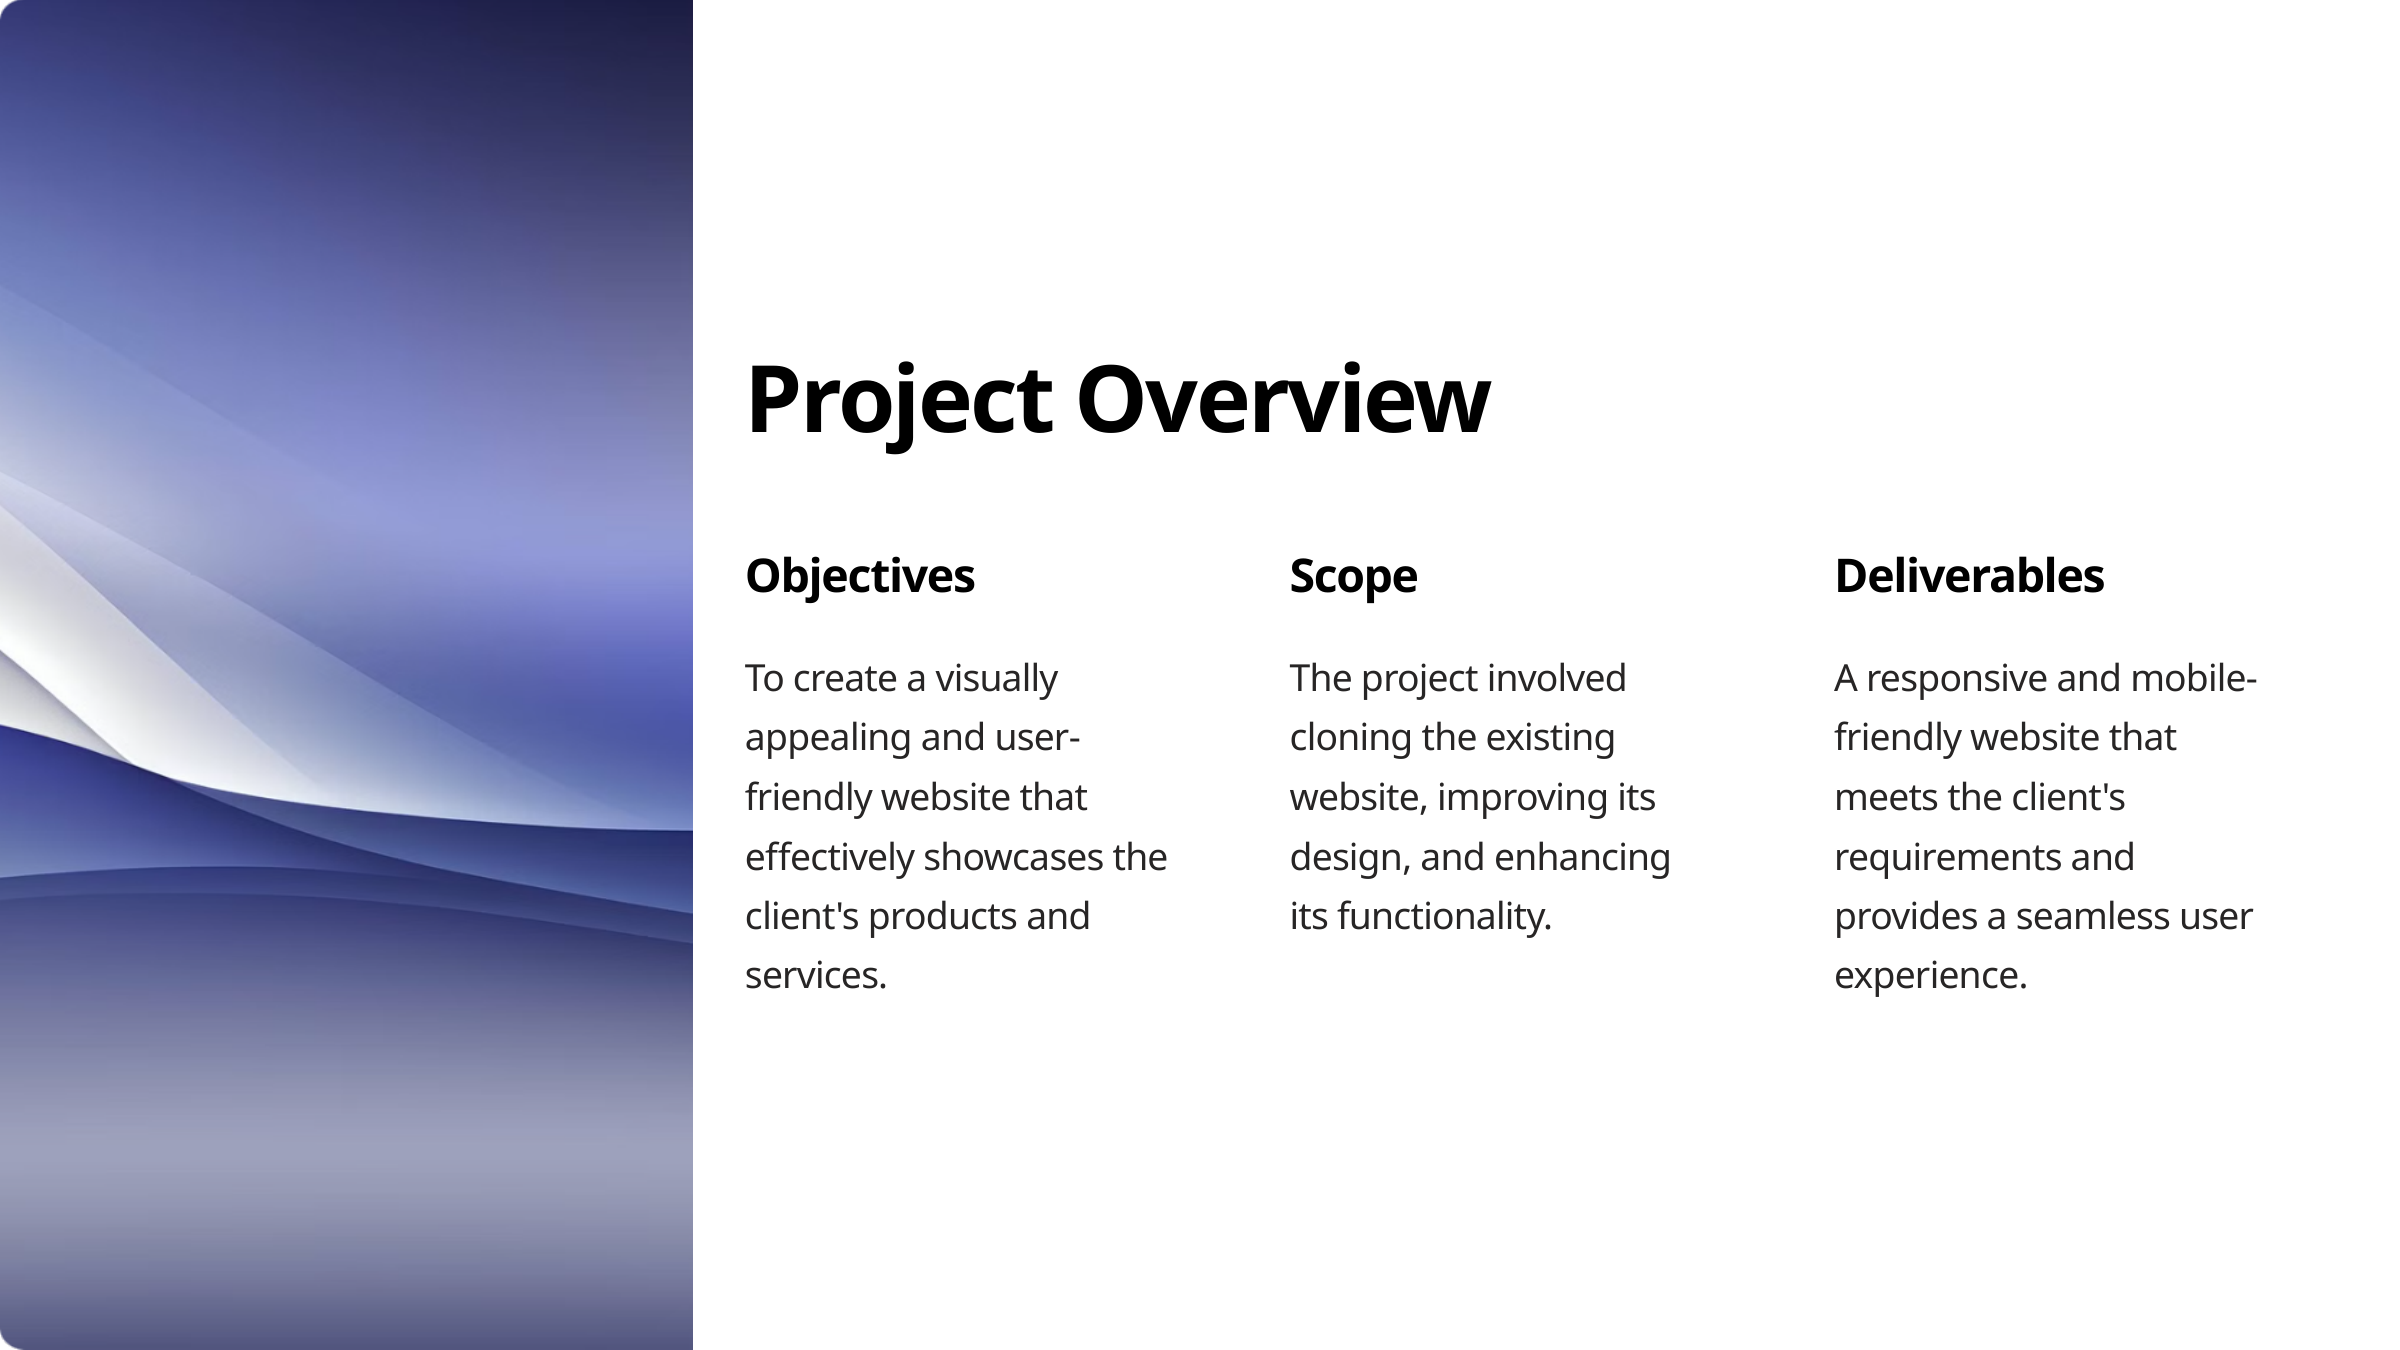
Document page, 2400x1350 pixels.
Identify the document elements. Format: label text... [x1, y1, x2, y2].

text_box [693, 0, 2400, 1350]
picture [0, 0, 693, 1350]
text_box Project Overview [730, 327, 1661, 444]
text_box A responsive and mobile-friendly website that meets the client's requirements and provides a seamless user experience. [1819, 631, 2272, 989]
text_box Objectives [730, 536, 1183, 595]
text_box Deliverables [1819, 536, 2272, 595]
text_box Scope [1274, 536, 1728, 595]
text_box The project involved cloning the existing website, improving its design, and enhancing its functionality. [1274, 631, 1728, 930]
text_box To create a visually appealing and user-friendly website that effectively showcases the client's products and services. [730, 631, 1183, 989]
